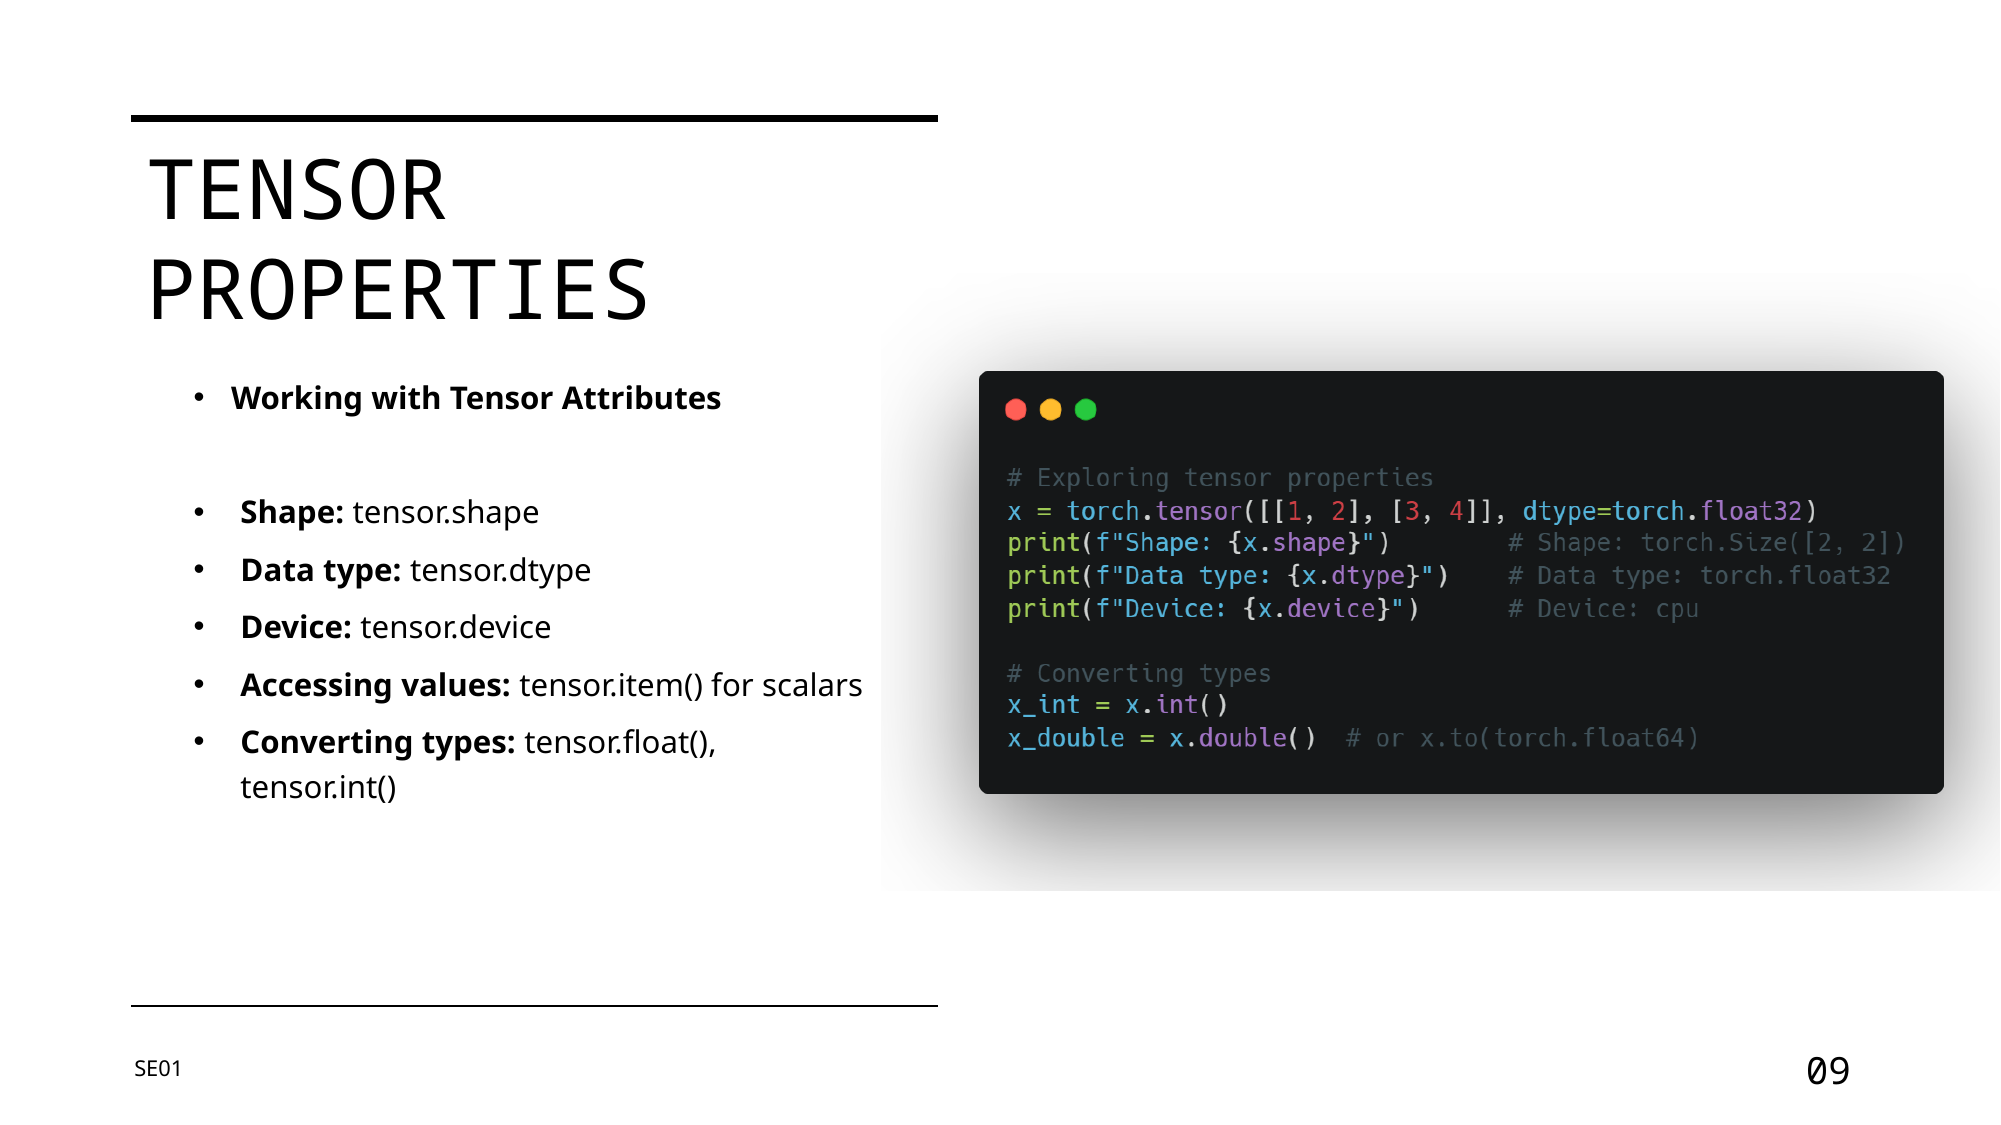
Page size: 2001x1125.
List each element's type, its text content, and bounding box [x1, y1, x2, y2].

text_box TENSOR PROPERTIES [131, 129, 847, 380]
text_box 09 [1791, 1042, 1902, 1103]
picture [881, 273, 2000, 891]
text_box SE01 [119, 1038, 865, 1098]
